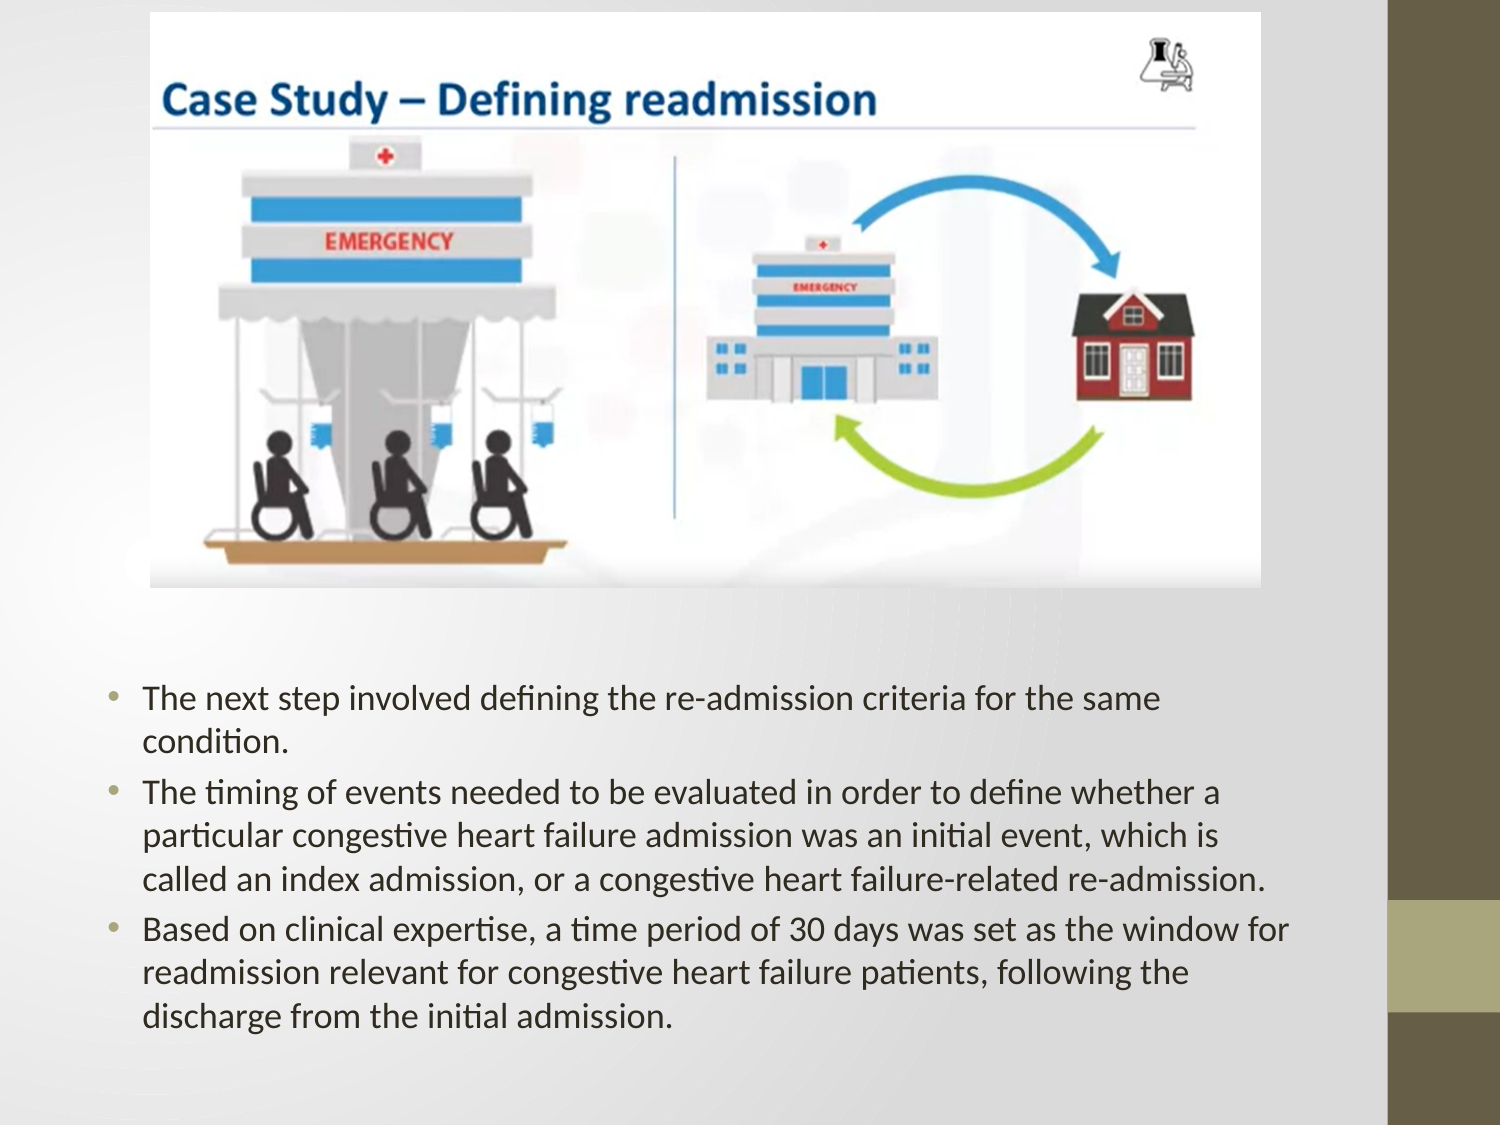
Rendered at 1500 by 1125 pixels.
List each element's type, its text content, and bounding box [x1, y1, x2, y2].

list The next step involved defining the re-admission criteria for the same condition. The timing of events needed to be evaluated in order to define whether a particular congestive heart failure admission was an initial event, which is called an index admission, or a congestive heart failure-related re-admission. Based on clinical expertise, a time period of 30 days was set as the window for readmission relevant for congestive heart failure patients, following the discharge from the initial admission. [75, 262, 1325, 1050]
picture [149, 11, 1261, 589]
